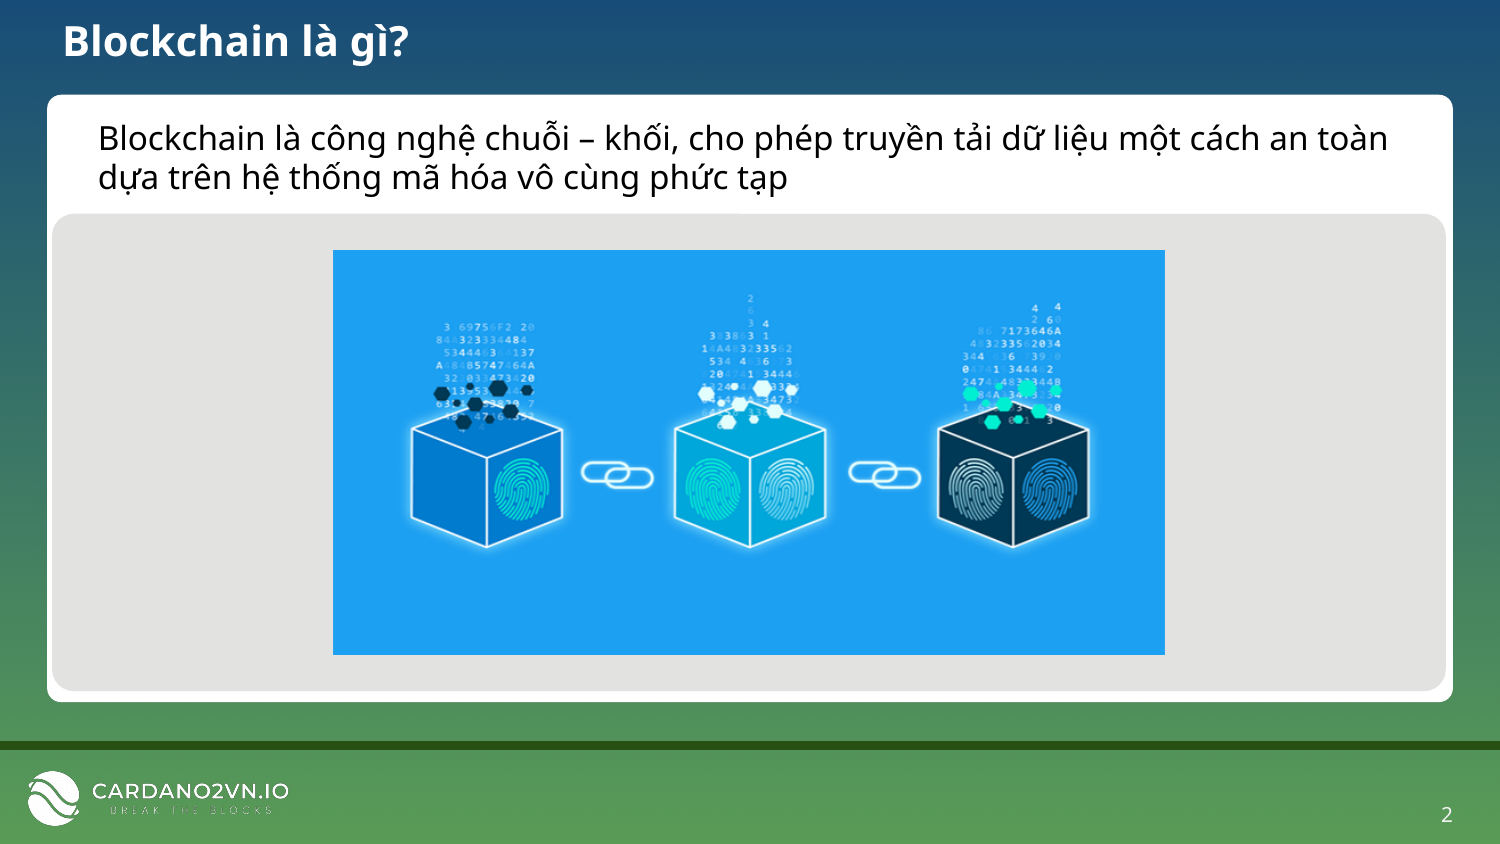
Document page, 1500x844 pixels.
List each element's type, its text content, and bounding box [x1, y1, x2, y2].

text_box [52, 214, 1446, 691]
picture [0, 750, 1500, 844]
picture [333, 249, 1165, 656]
title Blockchain là gì? [47, 0, 1379, 94]
slide_number 2 [1362, 795, 1453, 837]
picture [0, 0, 1500, 741]
text_box Blockchain là công nghệ chuỗi – khối, cho phép truyền tải dữ liệu một cách an toàn dựa trên hệ thống mã hóa vô cùng phức tạp [83, 109, 1415, 204]
